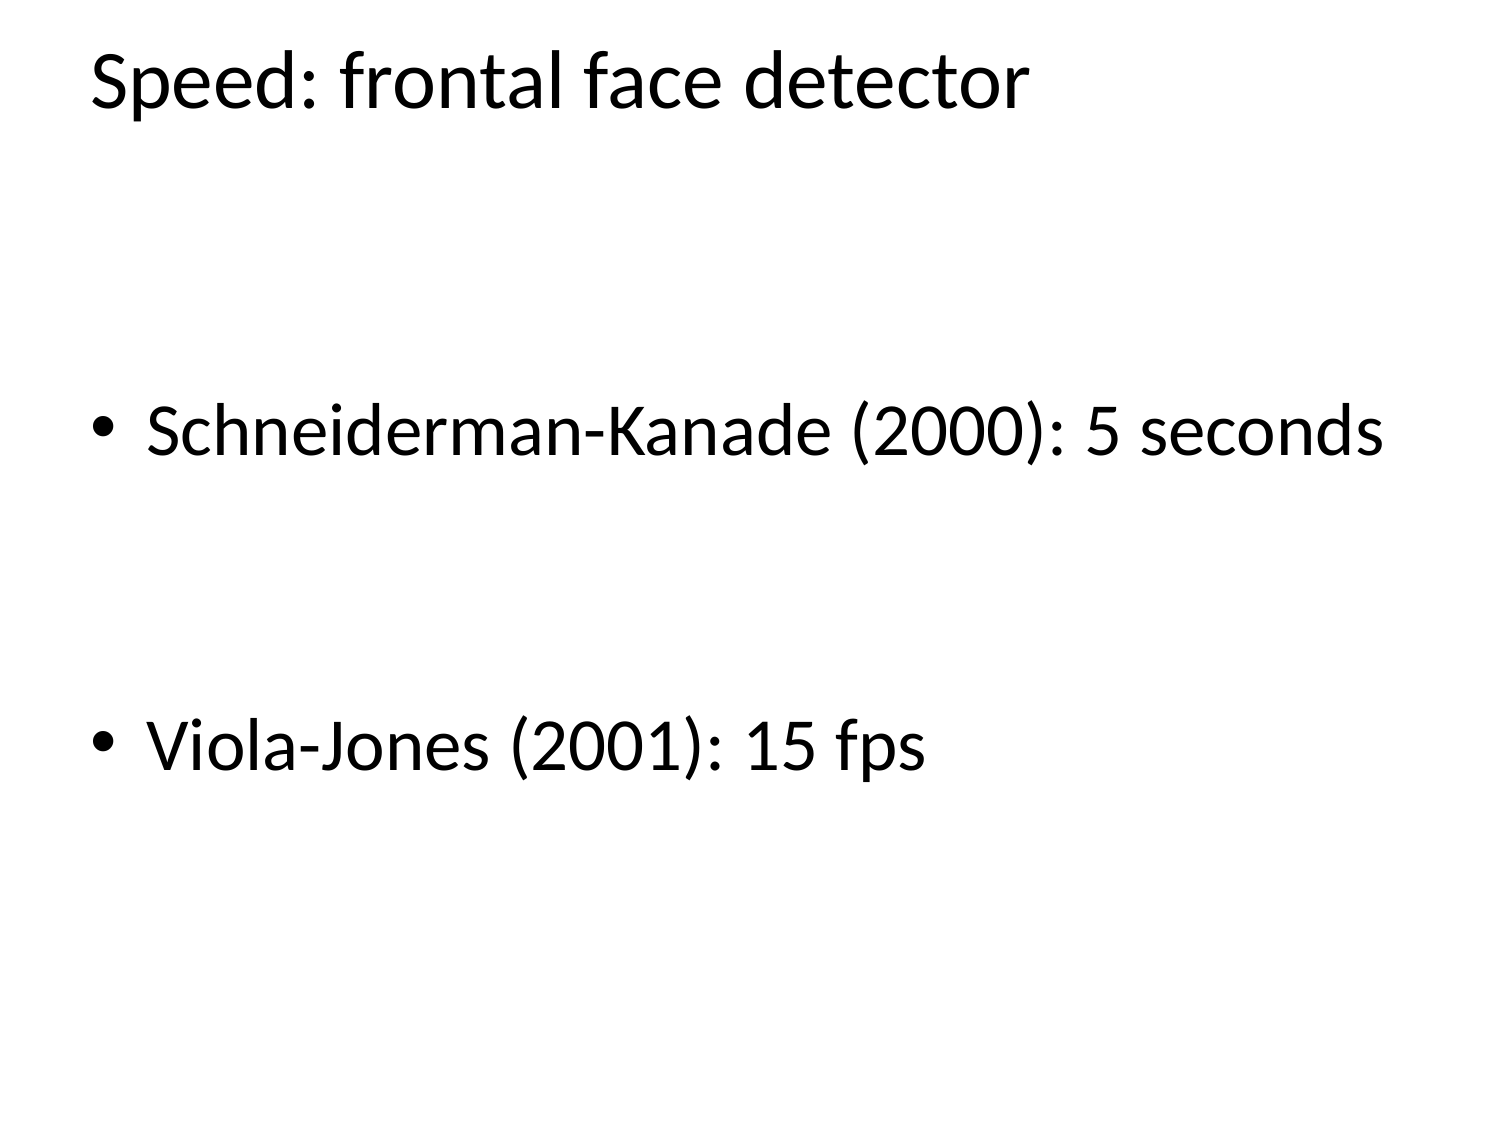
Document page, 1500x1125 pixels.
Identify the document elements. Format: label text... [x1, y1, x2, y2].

title Speed: frontal face detector [74, 0, 1426, 151]
list Schneiderman-Kanade (2000): 5 seconds Viola-Jones (2001): 15 fps [74, 162, 1426, 1006]
